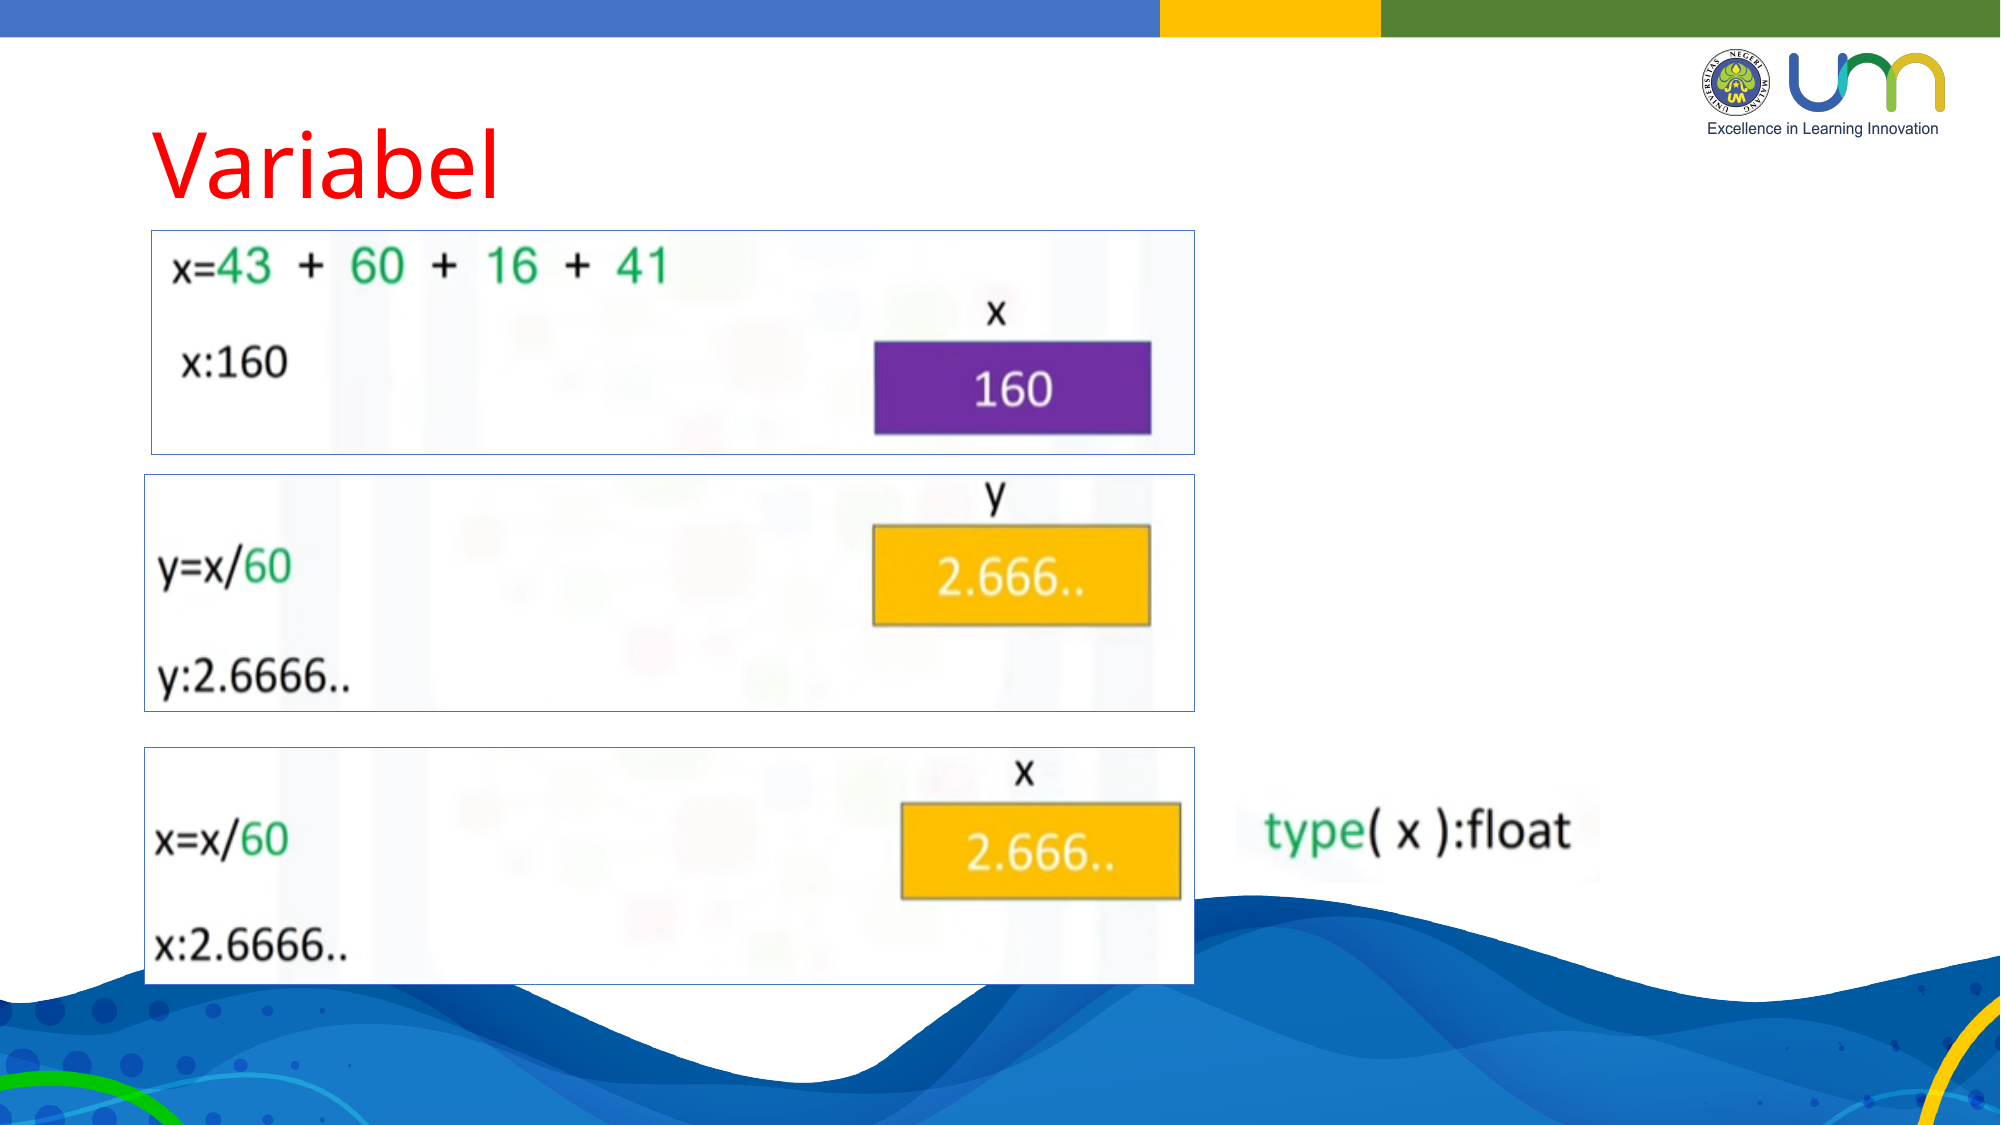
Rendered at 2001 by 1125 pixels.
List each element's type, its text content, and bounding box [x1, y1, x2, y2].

picture [0, 38, 2000, 1125]
title Variabel [137, 59, 1863, 278]
